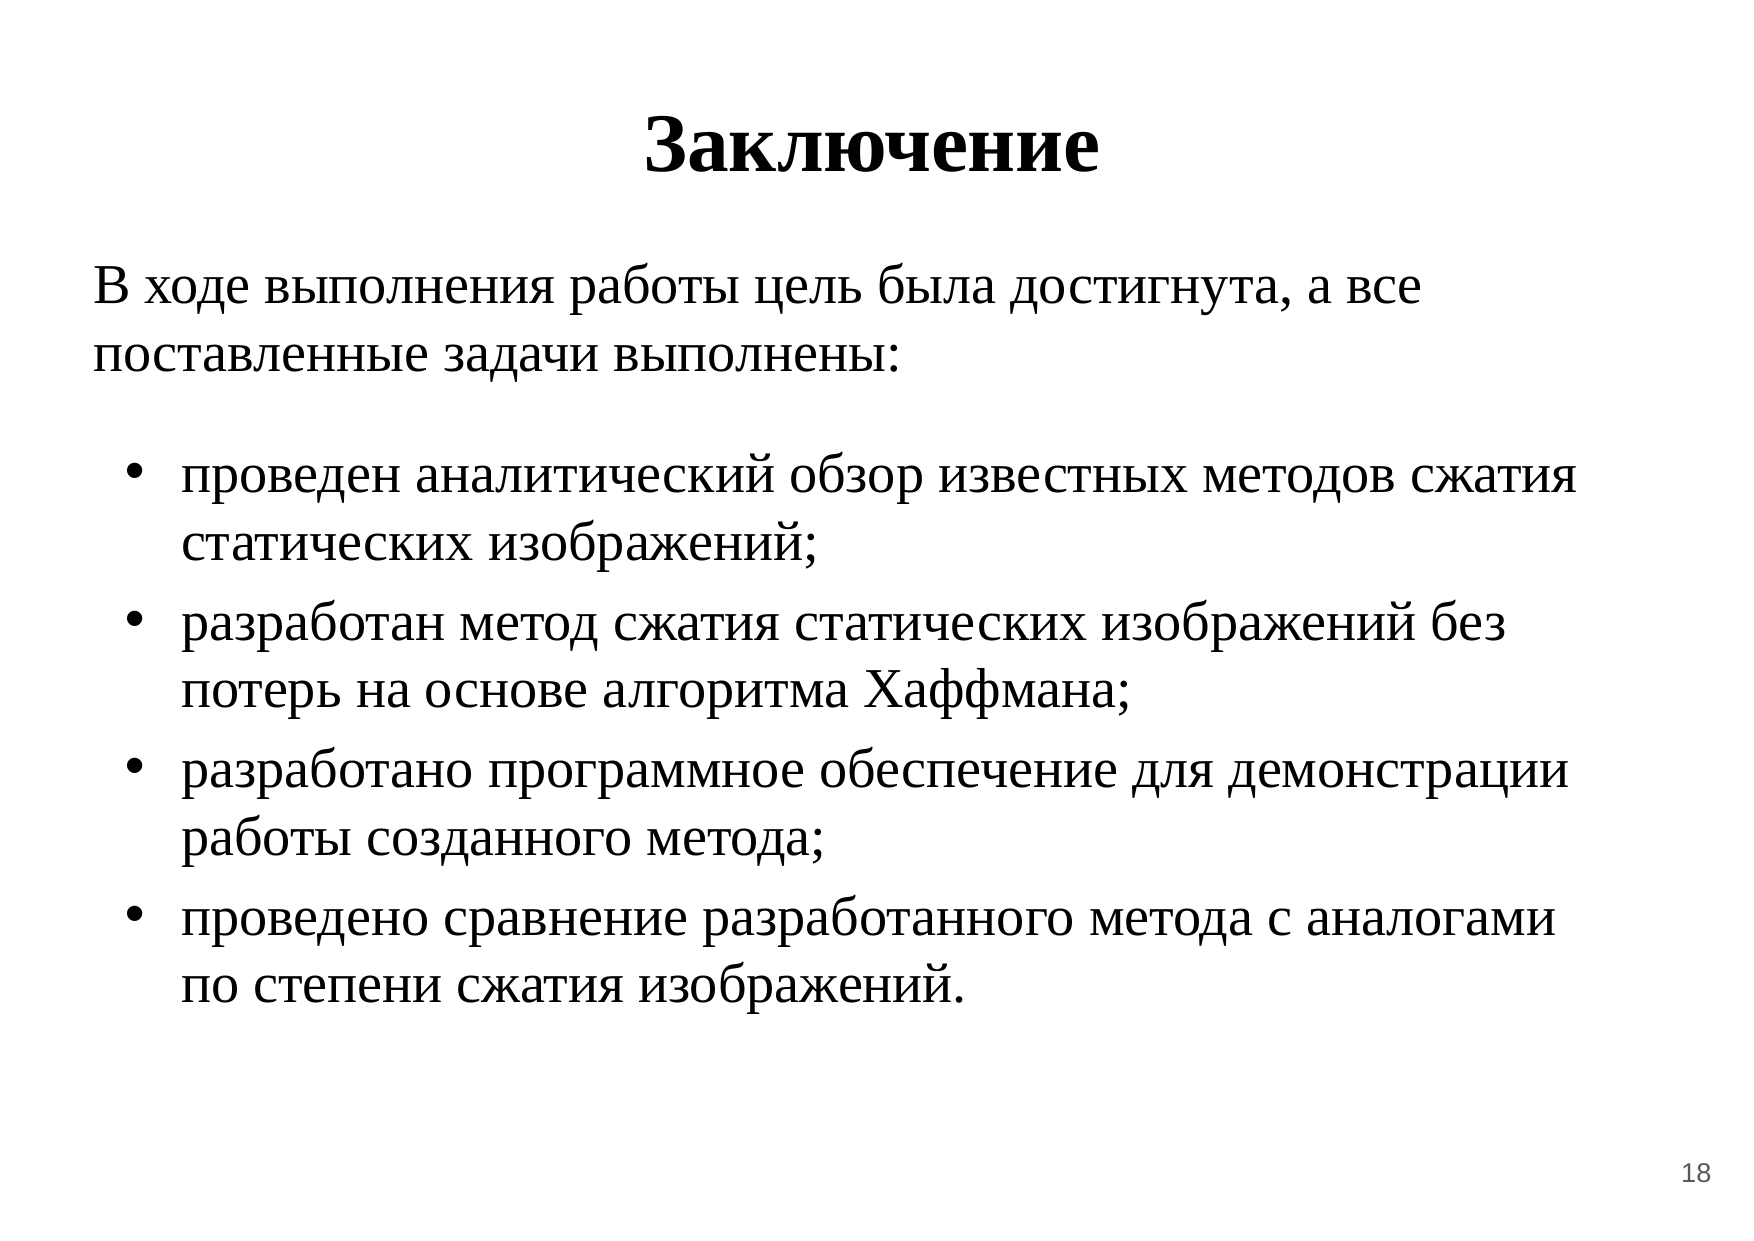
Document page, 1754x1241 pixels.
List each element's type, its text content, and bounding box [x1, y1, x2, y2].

text_box В ходе выполнения работы цель была достигнута, а все поставленные задачи выполнены: [78, 240, 1710, 390]
slide_number 18 [1625, 1124, 1731, 1220]
text_box Заключение [39, 81, 1706, 226]
text_box проведен аналитический обзор известных методов сжатия статических изображений; разработан метод сжатия статических изображений без потерь на основе алгоритма Хаффмана; разработано программное обеспечение для демонстрации работы созданного метода; проведено сравнение разработанного метода с аналогами по степени сжатия изображений. [107, 424, 1647, 969]
